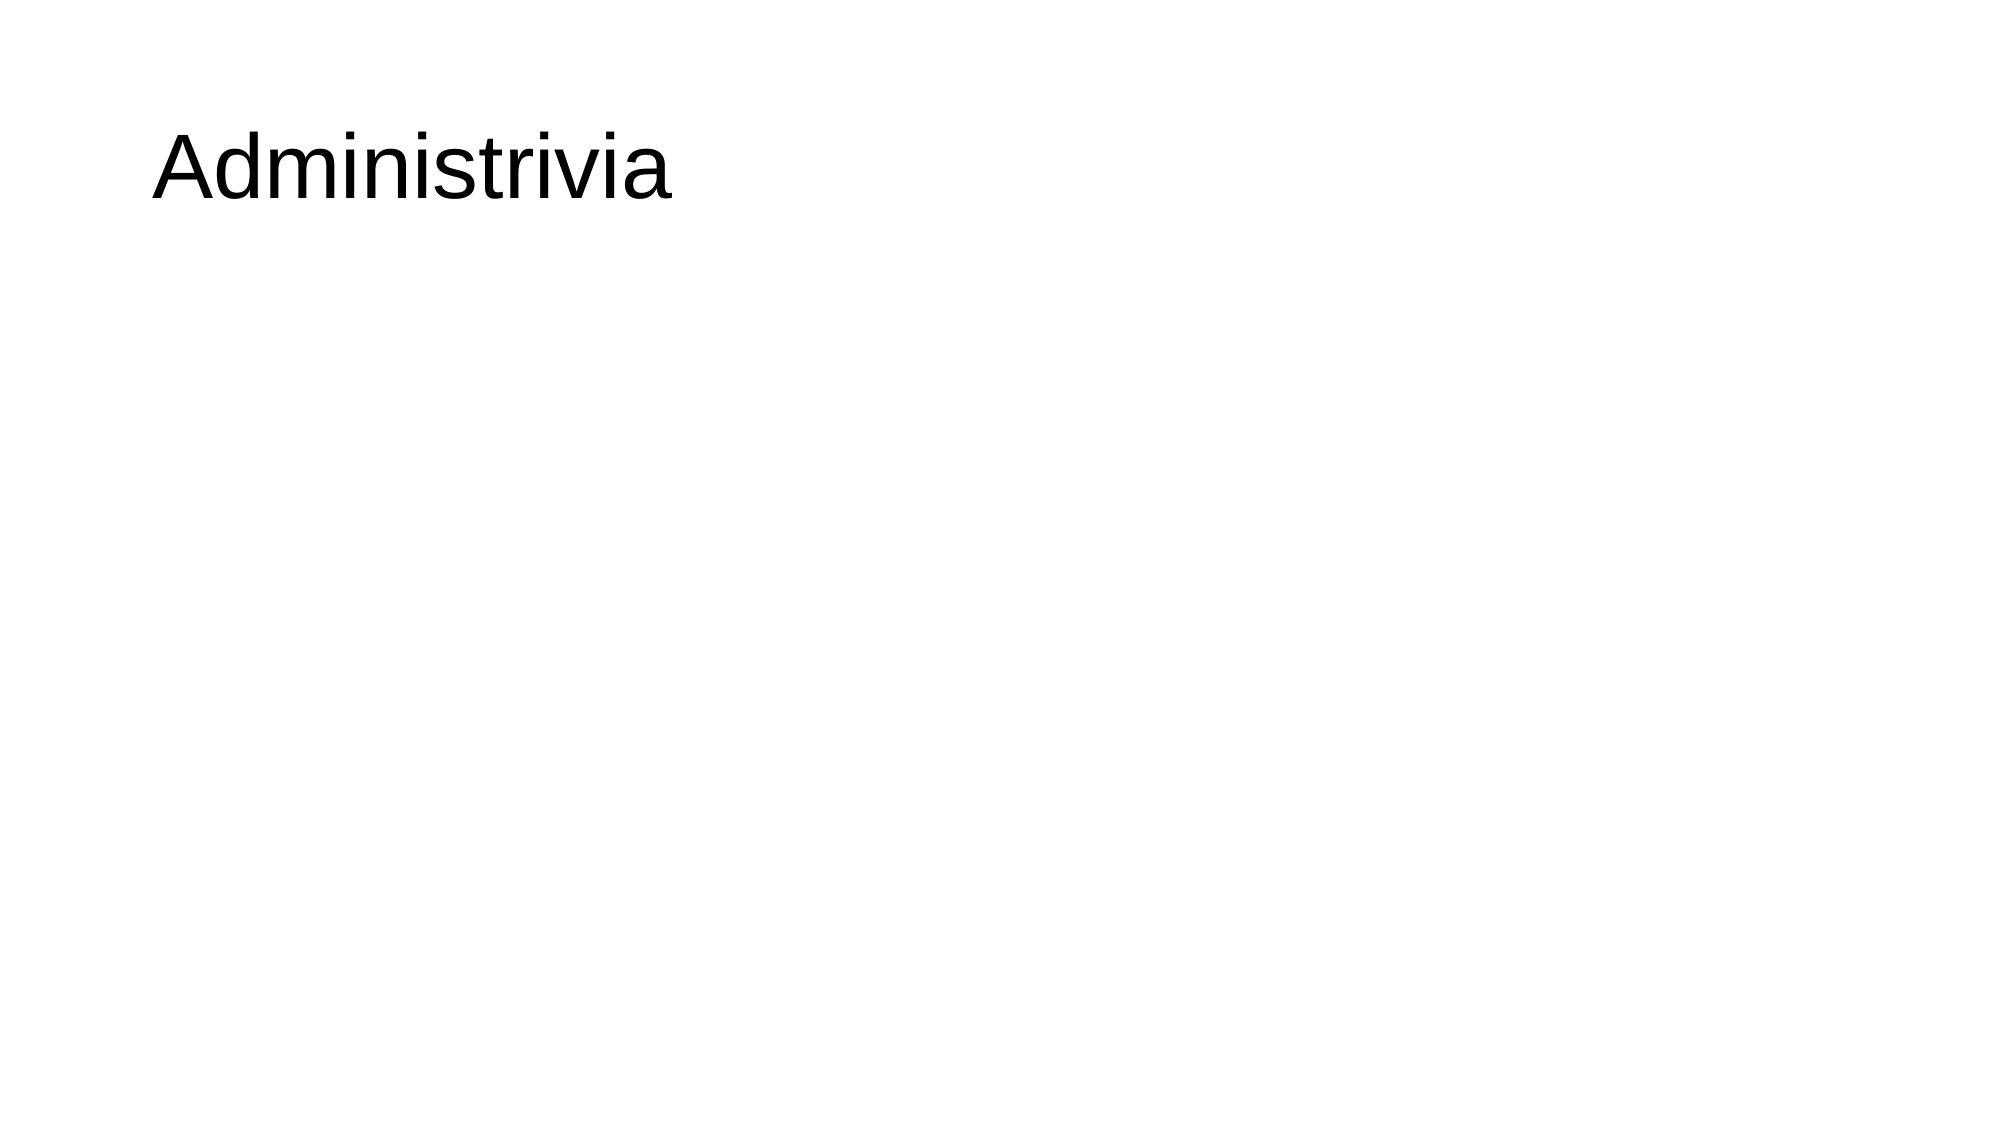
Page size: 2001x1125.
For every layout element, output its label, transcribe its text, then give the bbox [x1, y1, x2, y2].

title Administrivia [137, 59, 1863, 278]
